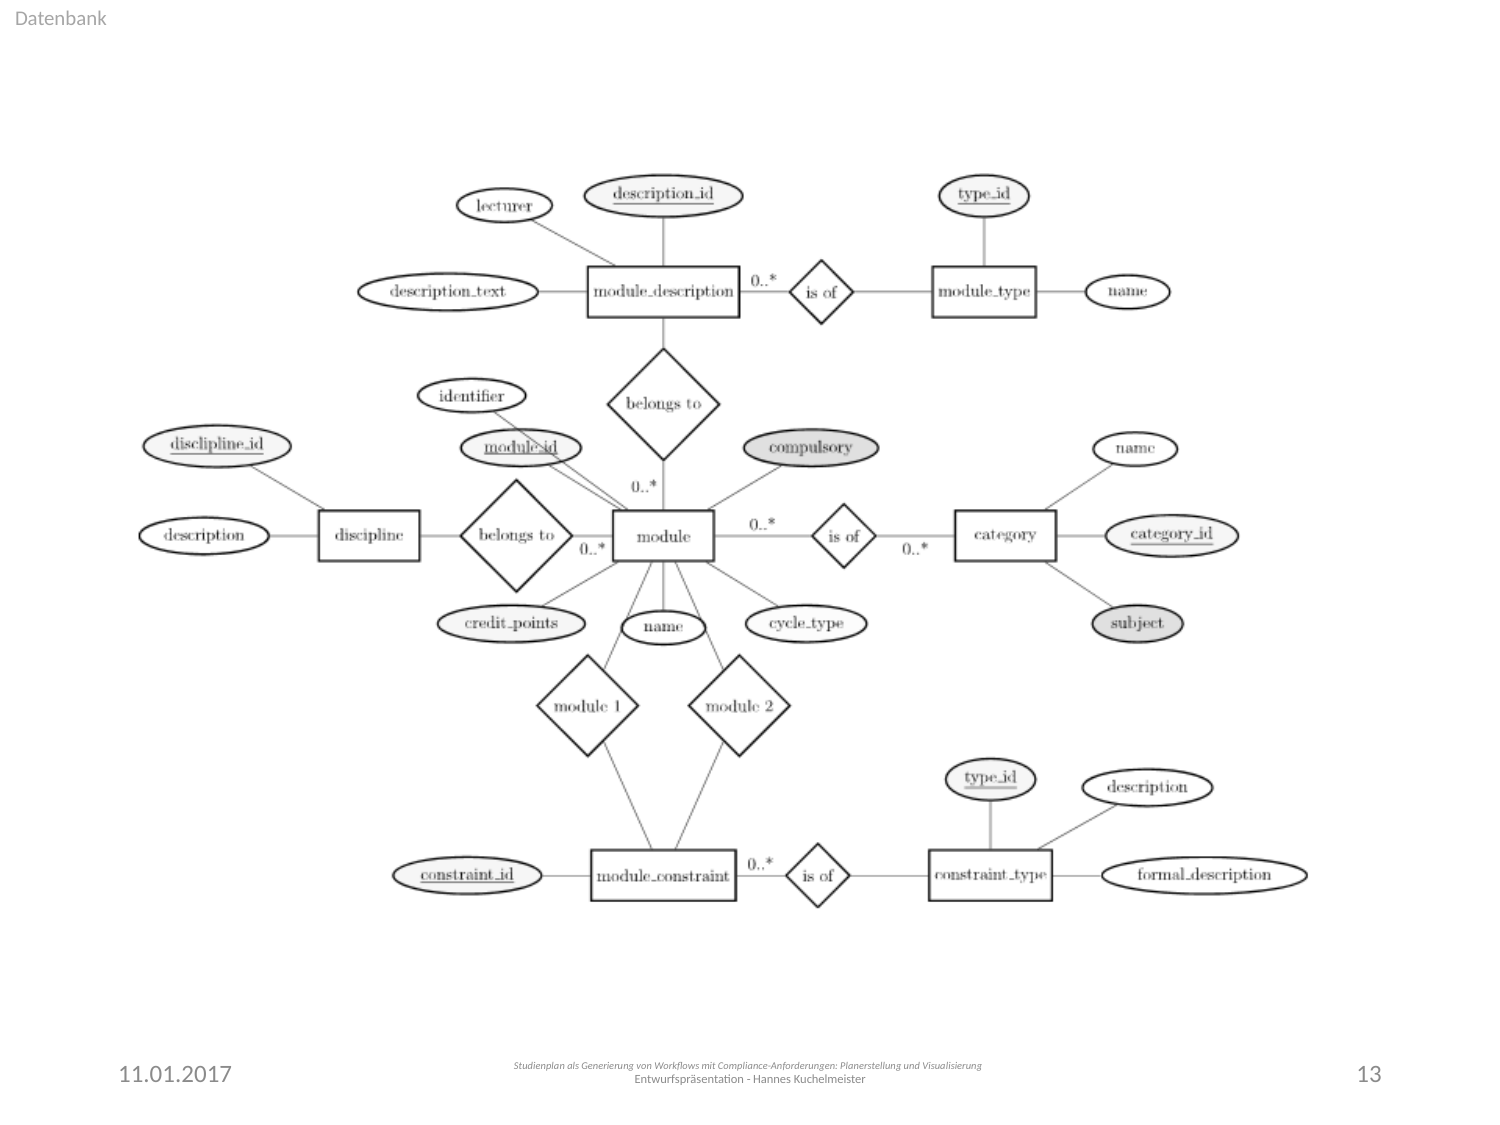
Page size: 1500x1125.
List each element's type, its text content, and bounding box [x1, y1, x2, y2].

footer Studienplan als Generierung von Workflows mit Compliance-Anforderungen: Planerstellung und Visualisierung Entwurfspräsentation - Hannes Kuchelmeister [496, 1042, 1004, 1103]
list Datenbank [0, 0, 1500, 31]
slide_number 13 [1059, 1042, 1397, 1103]
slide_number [103, 1042, 441, 1103]
picture [103, 149, 1344, 955]
